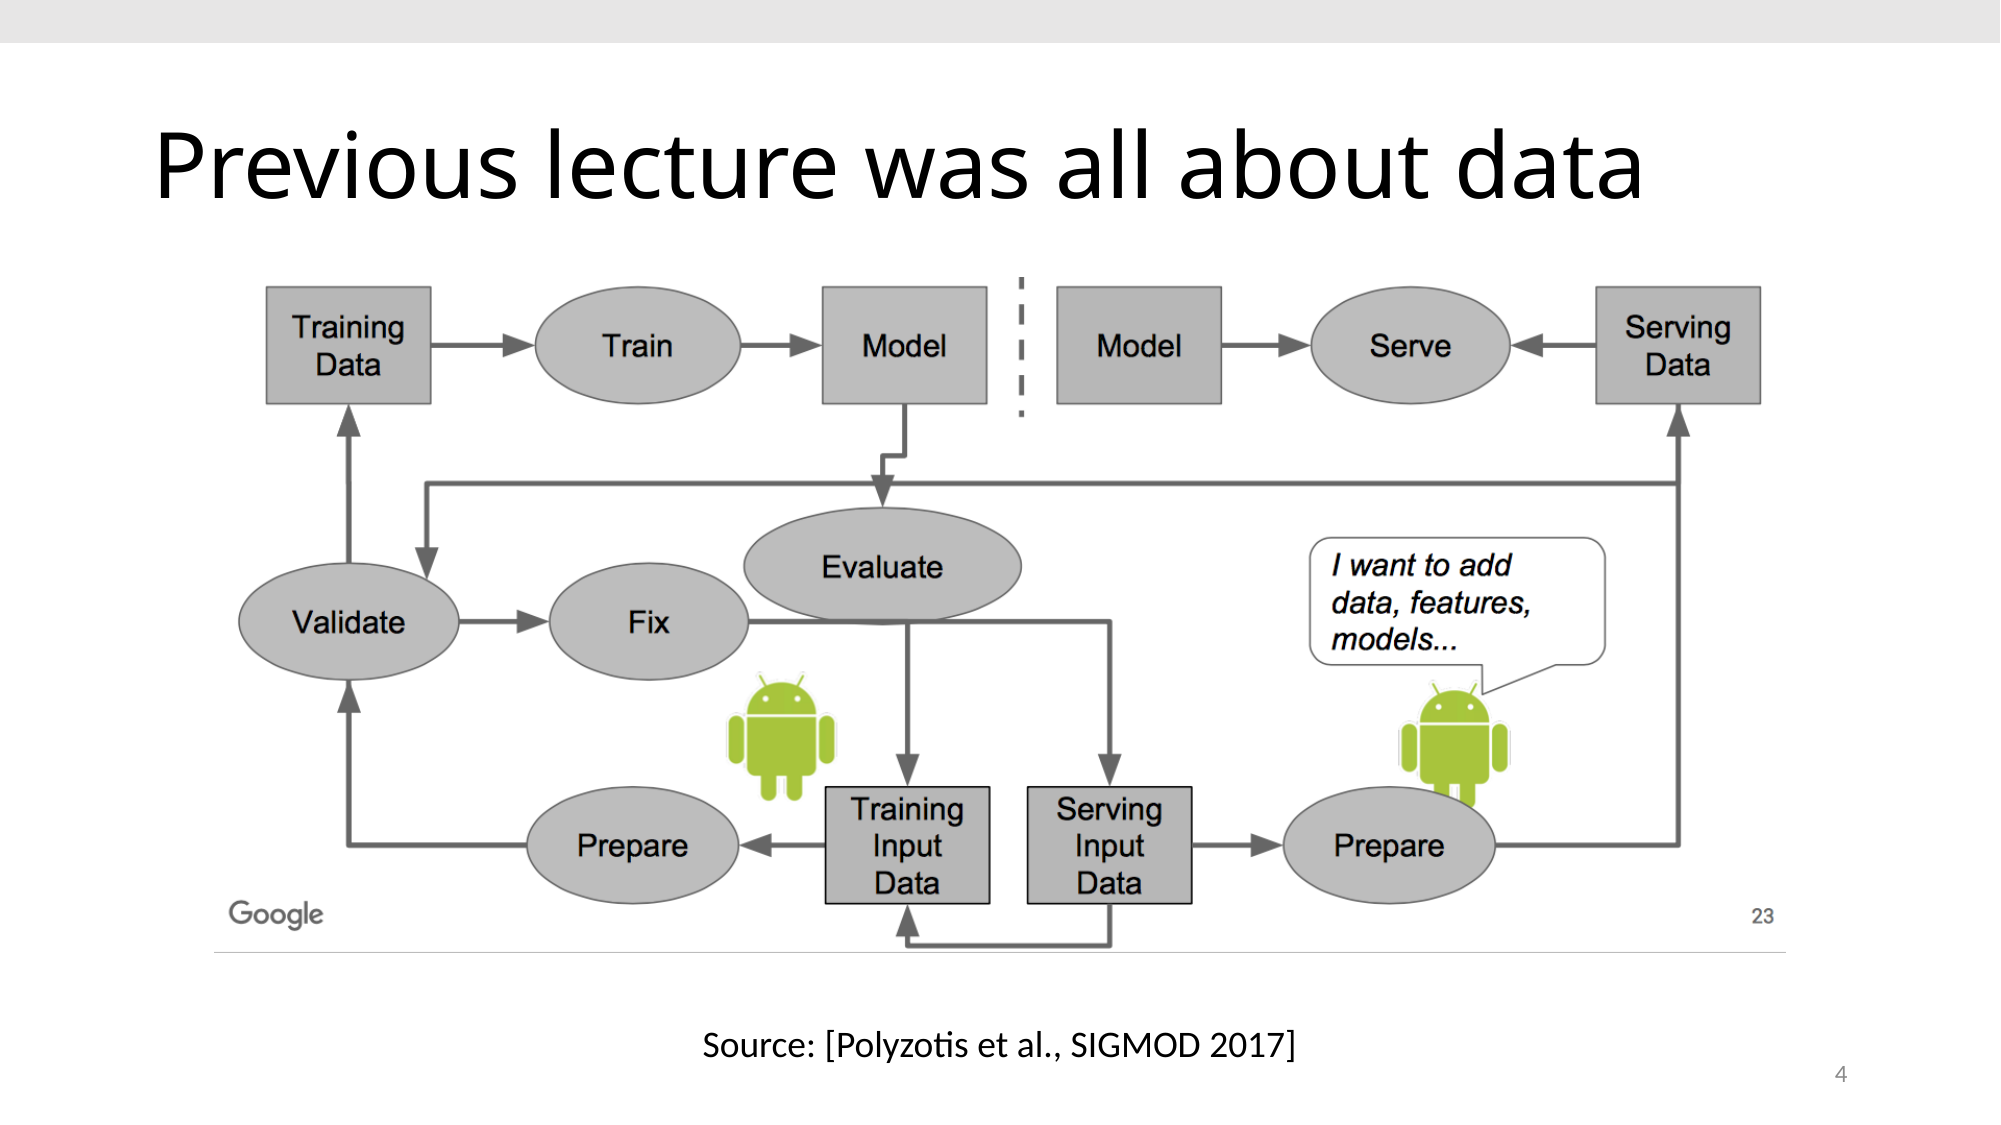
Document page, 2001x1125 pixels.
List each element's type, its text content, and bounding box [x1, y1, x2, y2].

text_box Source: [Polyzotis et al., SIGMOD 2017] [687, 1012, 1313, 1073]
picture [214, 277, 1786, 953]
text_box [0, 0, 2000, 44]
title Previous lecture was all about data [137, 59, 1863, 278]
slide_number 4 [1412, 1042, 1863, 1103]
